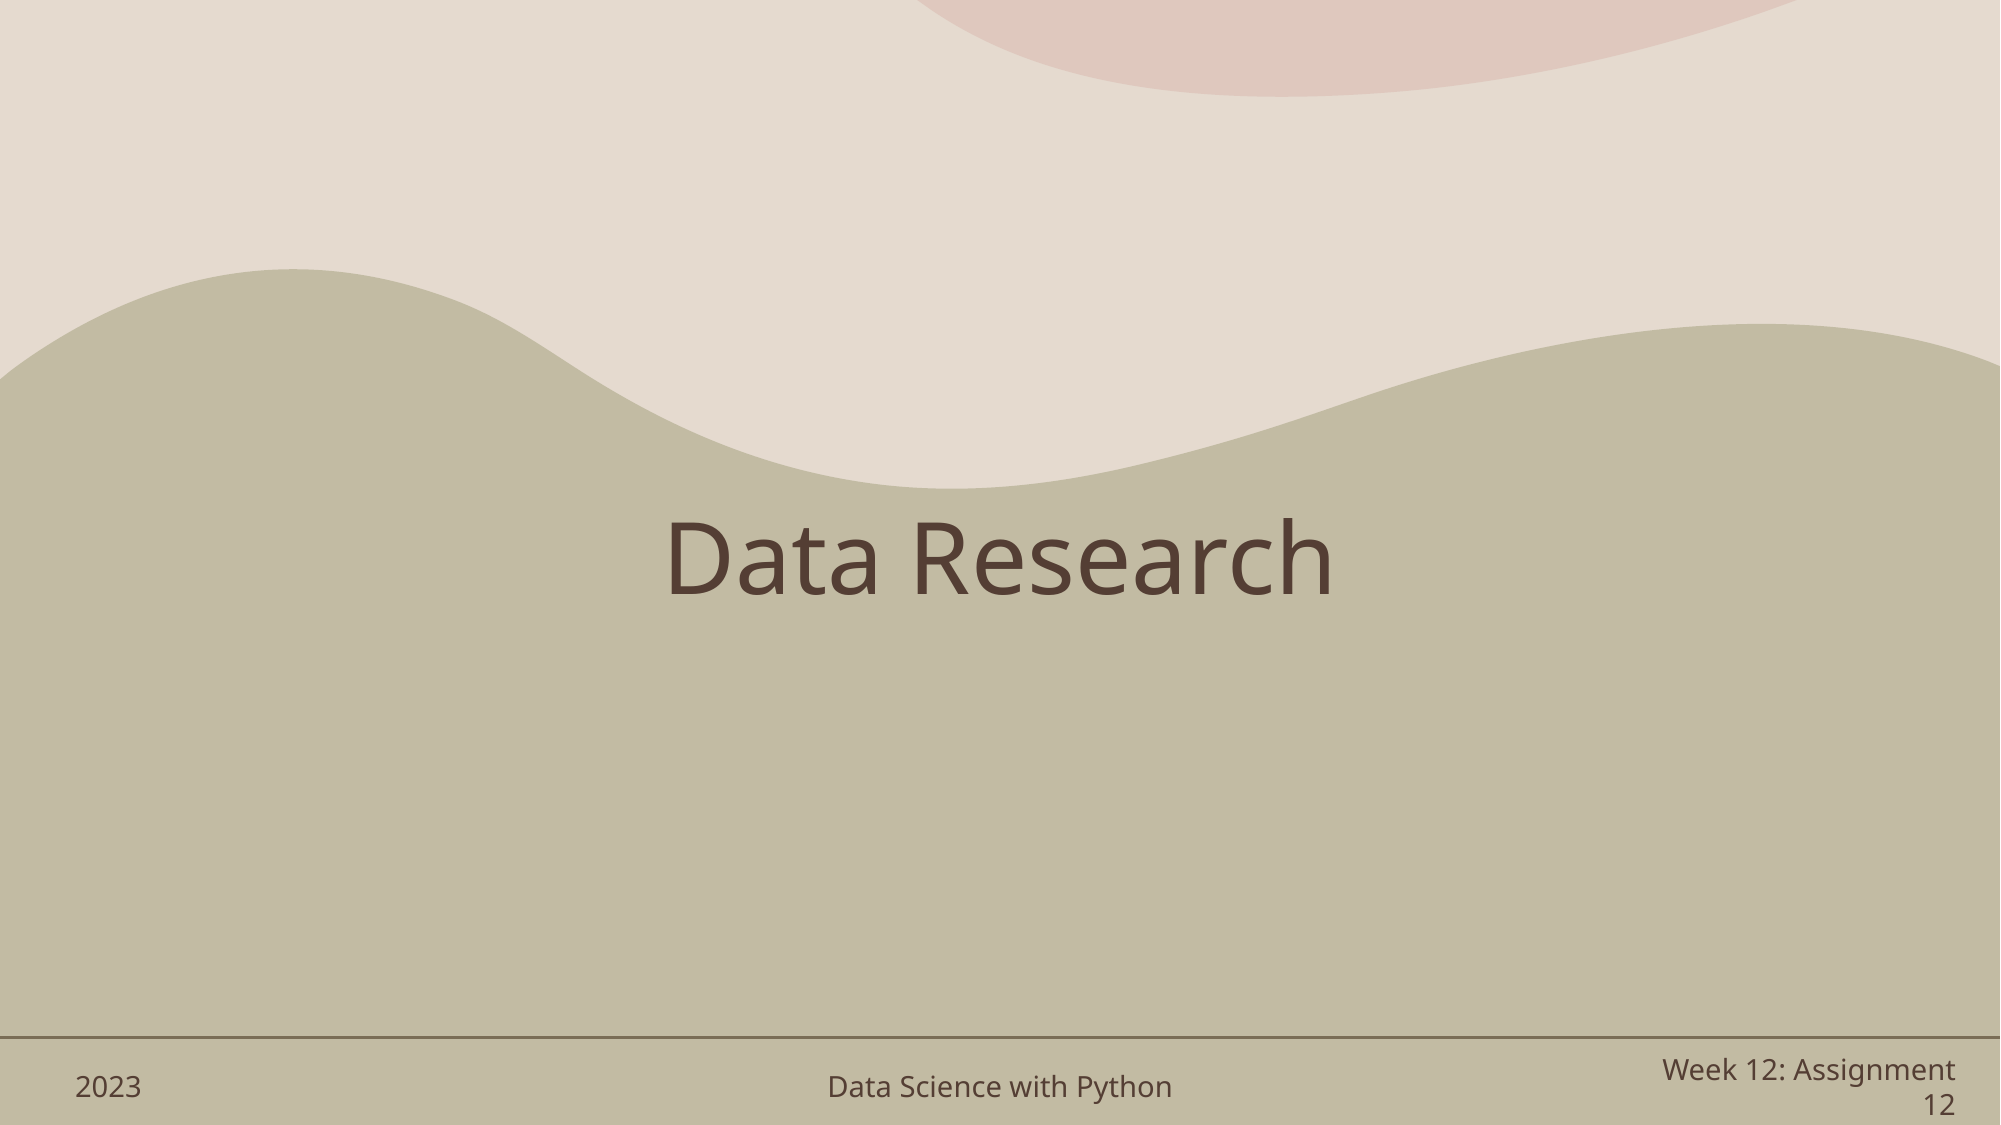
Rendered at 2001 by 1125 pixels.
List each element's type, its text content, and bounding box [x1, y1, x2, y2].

footer Data Science with Python [718, 1060, 1283, 1112]
slide_number 2023 [60, 1060, 222, 1112]
slide_number Week 12: Assignment 12 [1618, 1060, 1971, 1112]
title Data Research [0, 506, 2000, 618]
